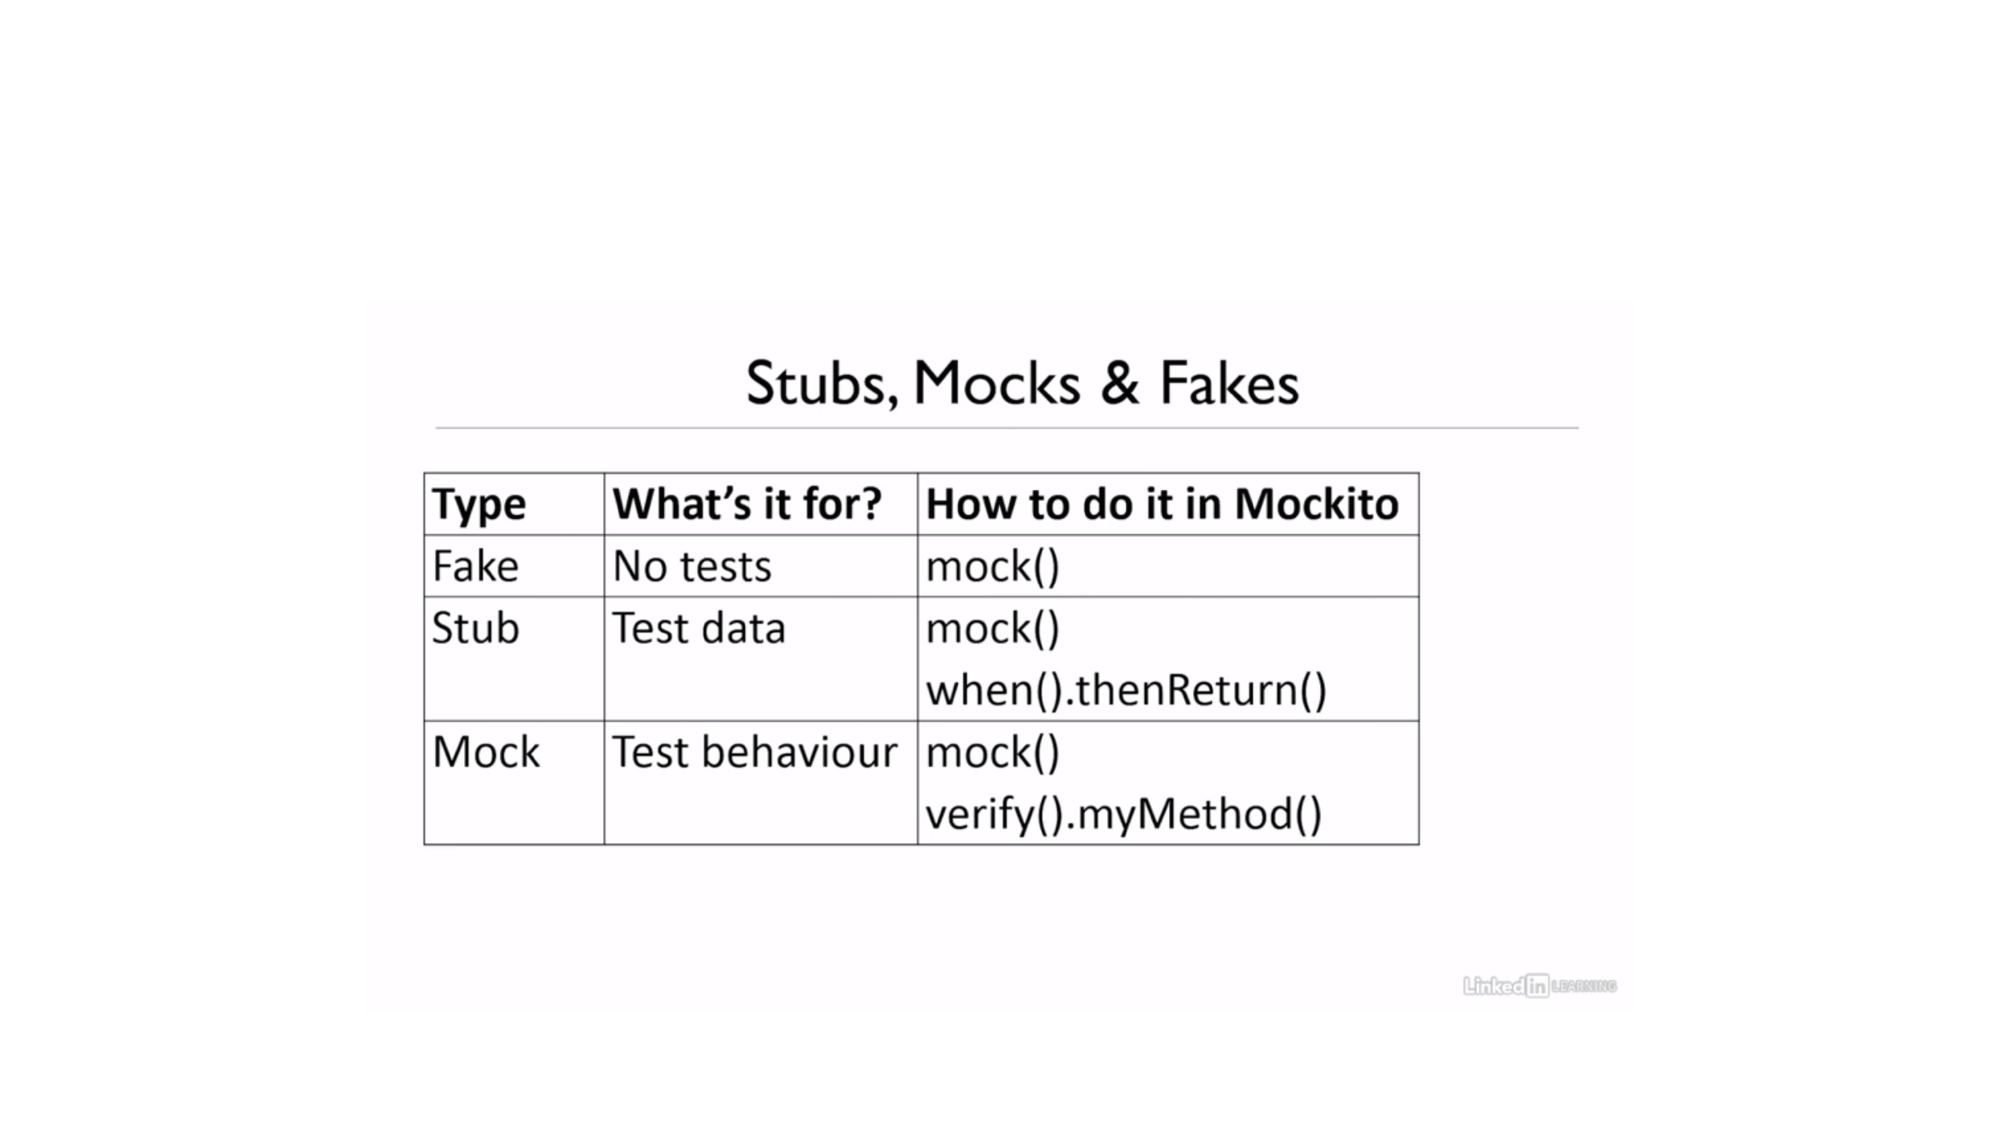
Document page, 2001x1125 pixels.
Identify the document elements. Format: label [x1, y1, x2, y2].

list [365, 299, 1635, 1014]
